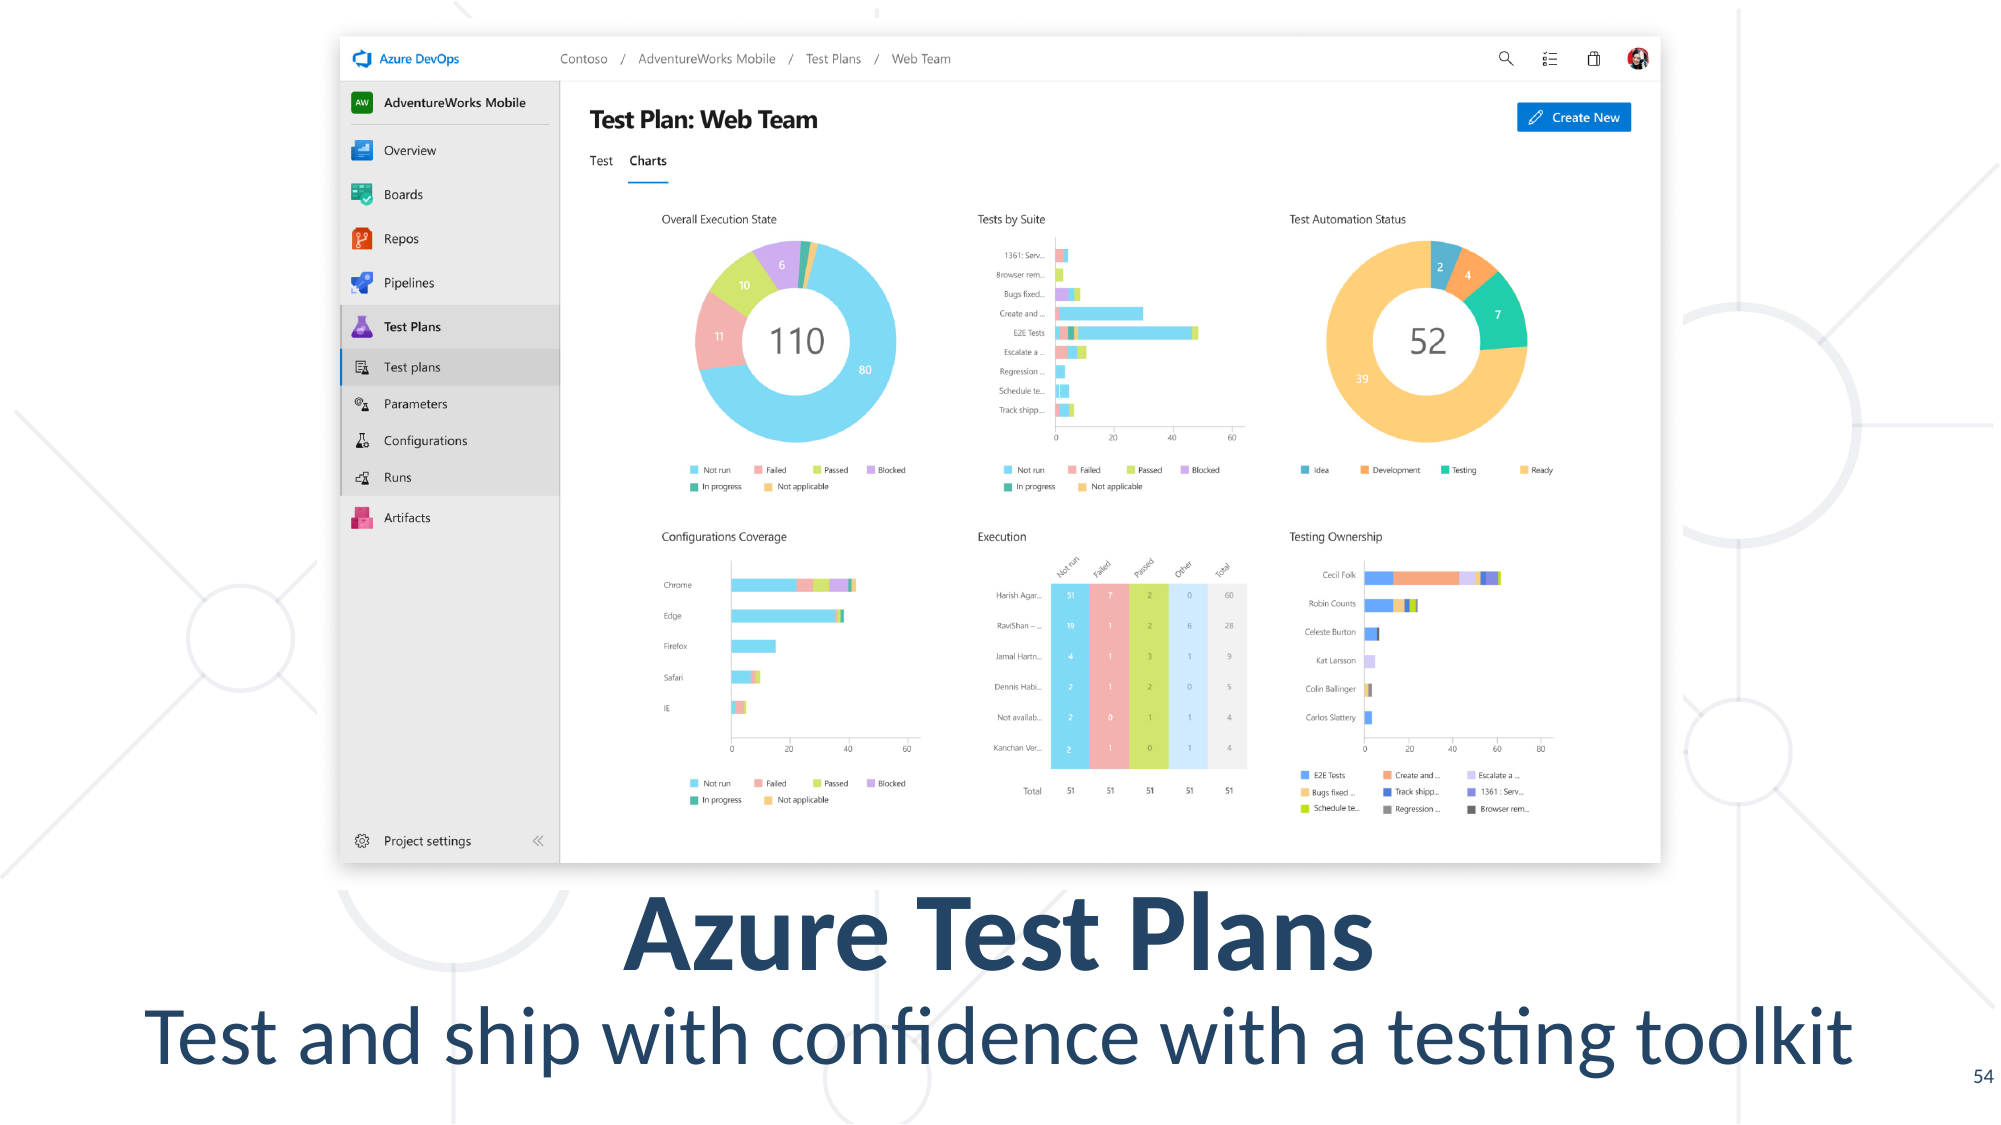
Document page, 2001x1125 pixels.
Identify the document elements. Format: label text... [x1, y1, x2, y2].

list Test and ship with confidence with a testing toolkit [100, 988, 1900, 1070]
list Azure Test Plans [100, 859, 1900, 986]
slide_number 54 [1929, 1049, 2000, 1100]
picture [316, 18, 1684, 890]
